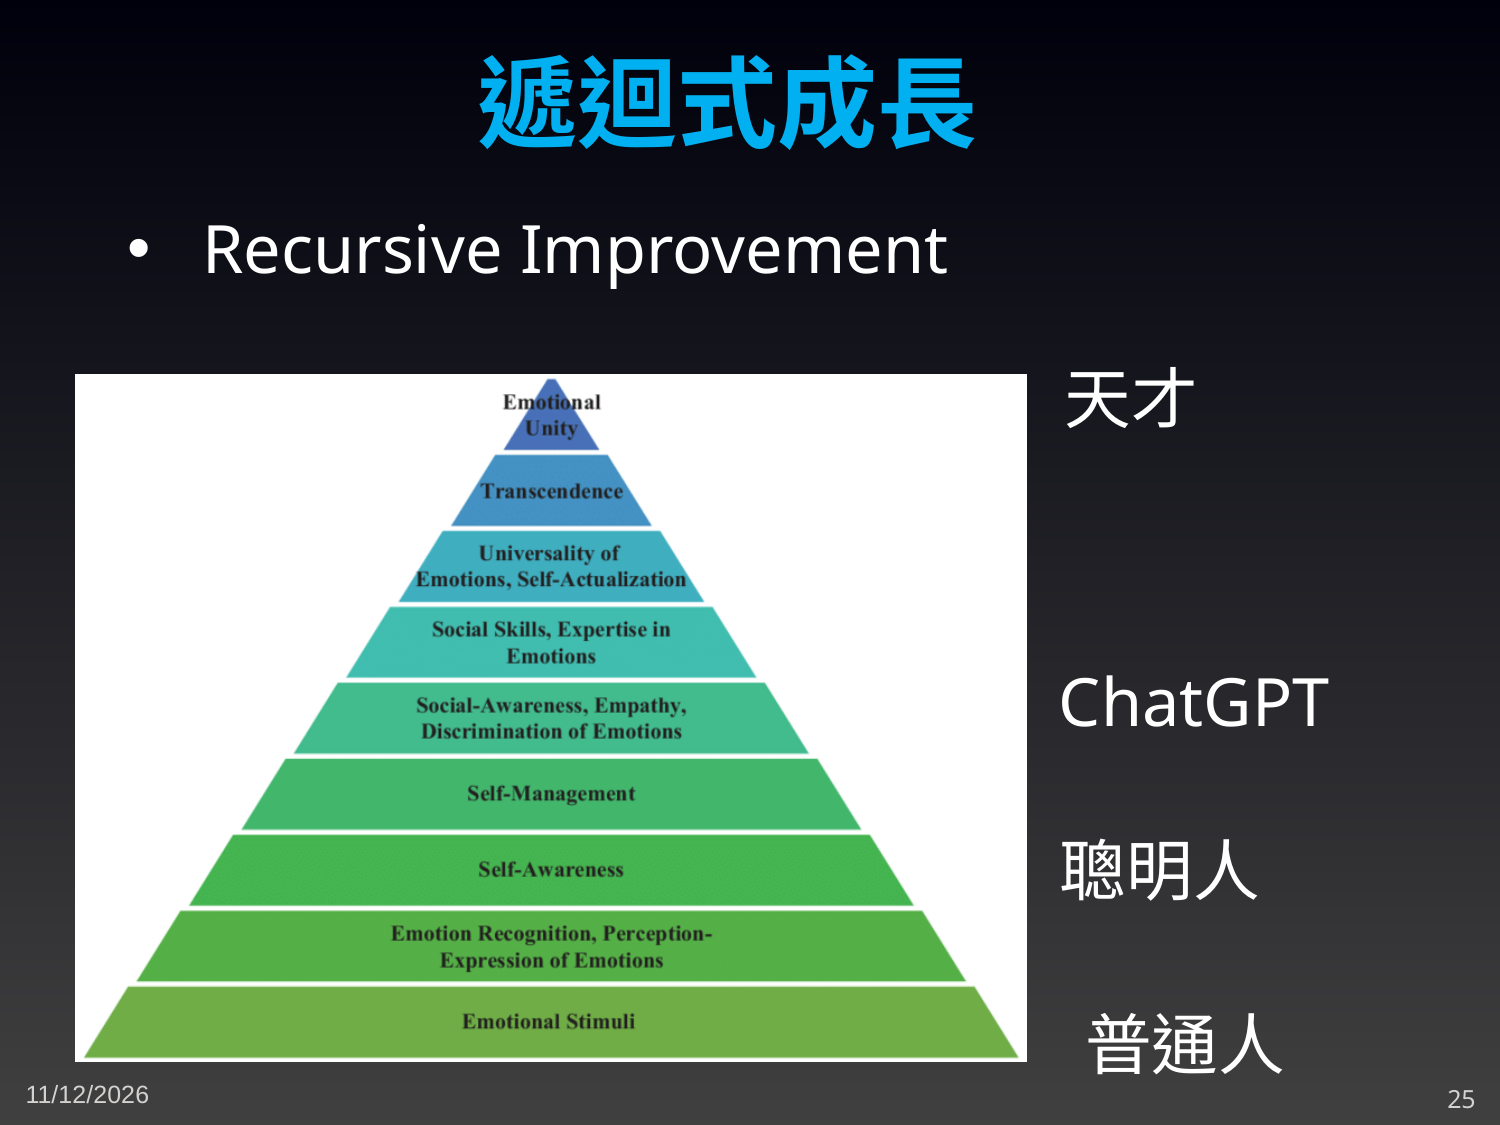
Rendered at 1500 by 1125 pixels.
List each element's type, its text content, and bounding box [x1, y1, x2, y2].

text_box 遞迴式成長 [462, 12, 1075, 175]
text_box 普通人 [1070, 995, 1488, 1090]
text_box 天才 [1049, 349, 1468, 445]
picture [74, 374, 1027, 1062]
slide_number 25 [1340, 1075, 1491, 1117]
text_box ChatGPT [1044, 652, 1462, 748]
text_box 聰明人 [1045, 821, 1463, 917]
text_box Recursive Improvement [112, 199, 1463, 295]
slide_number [10, 1075, 411, 1117]
